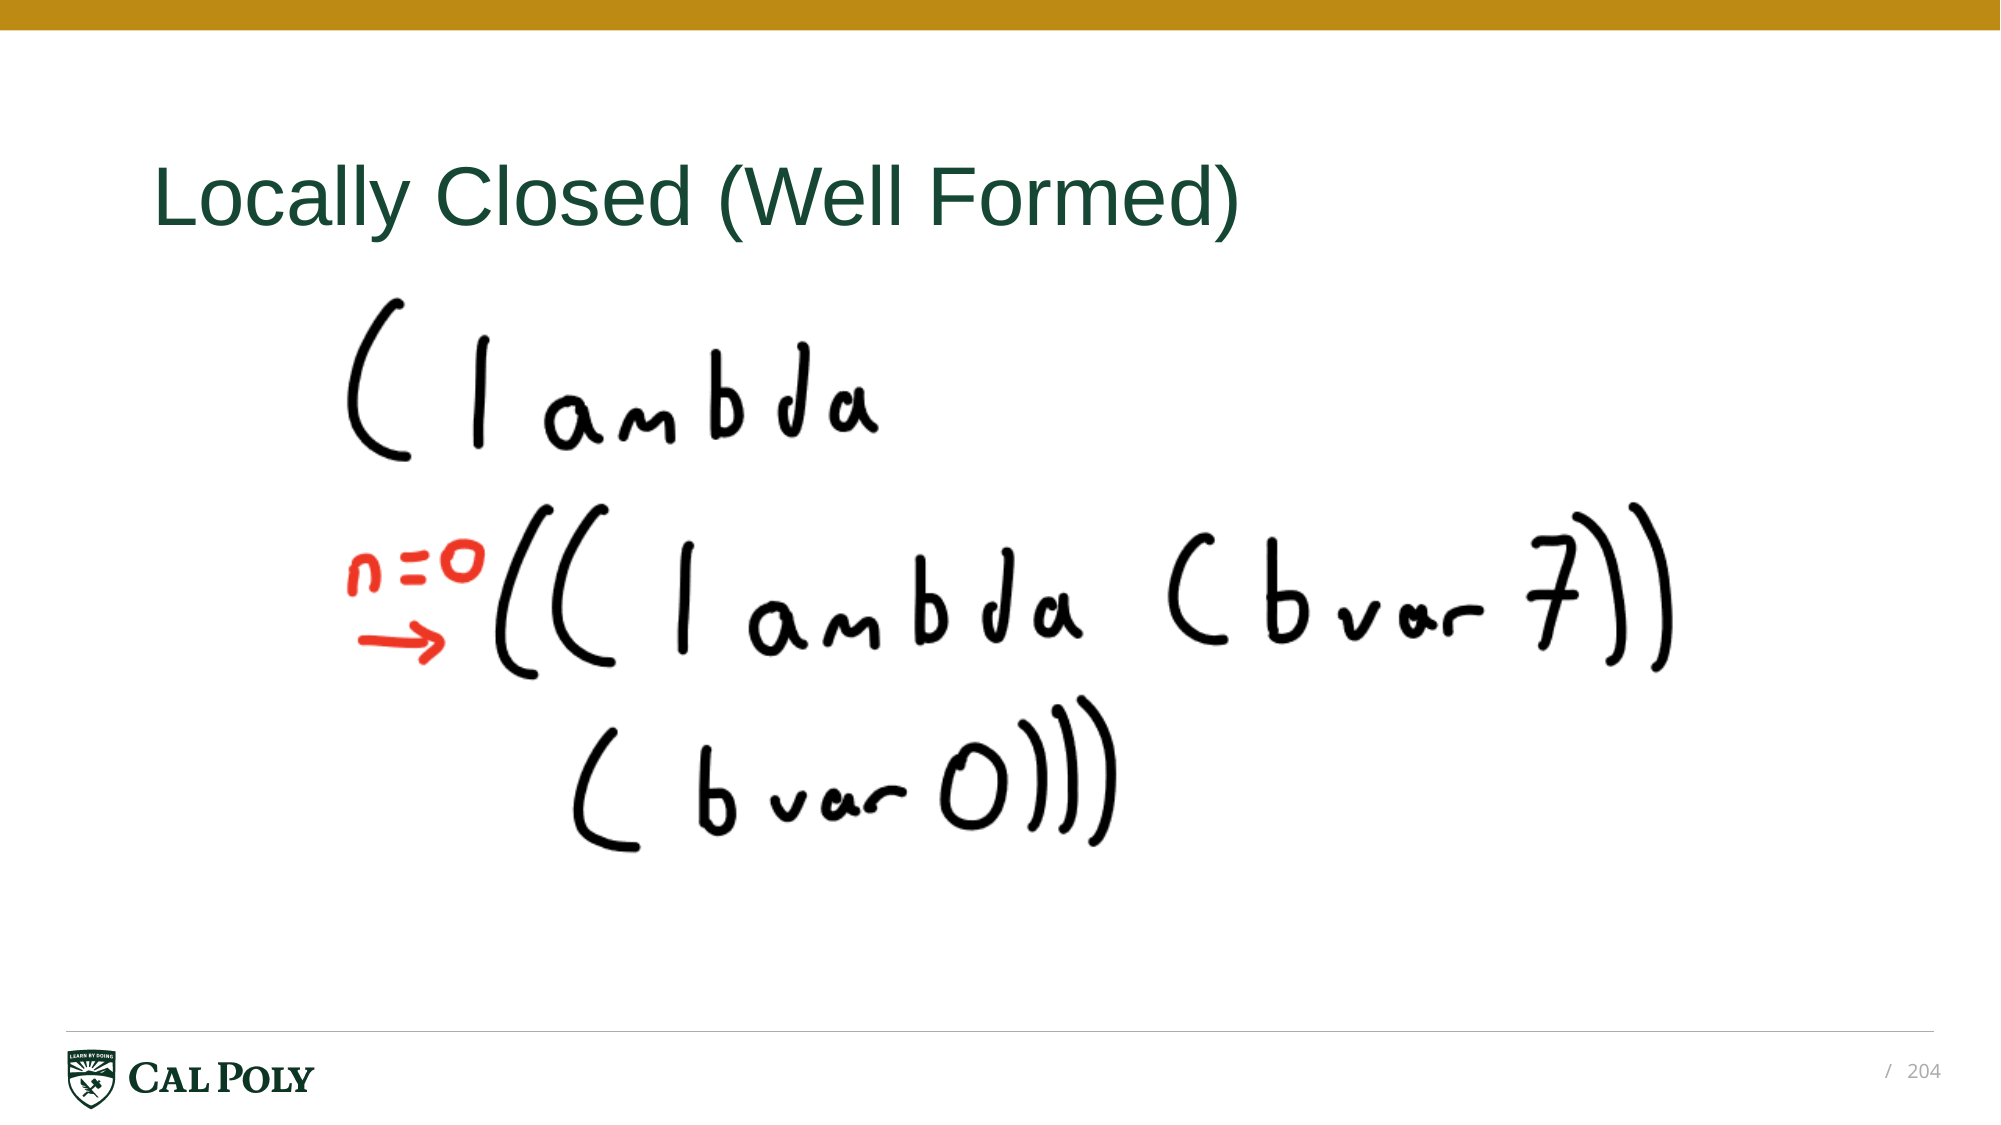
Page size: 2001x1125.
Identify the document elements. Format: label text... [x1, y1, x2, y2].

picture [287, 249, 1712, 905]
picture [43, 1025, 338, 1125]
title Locally Closed (Well Formed) [137, 147, 1888, 250]
slide_number / 204 [1866, 1041, 1956, 1102]
